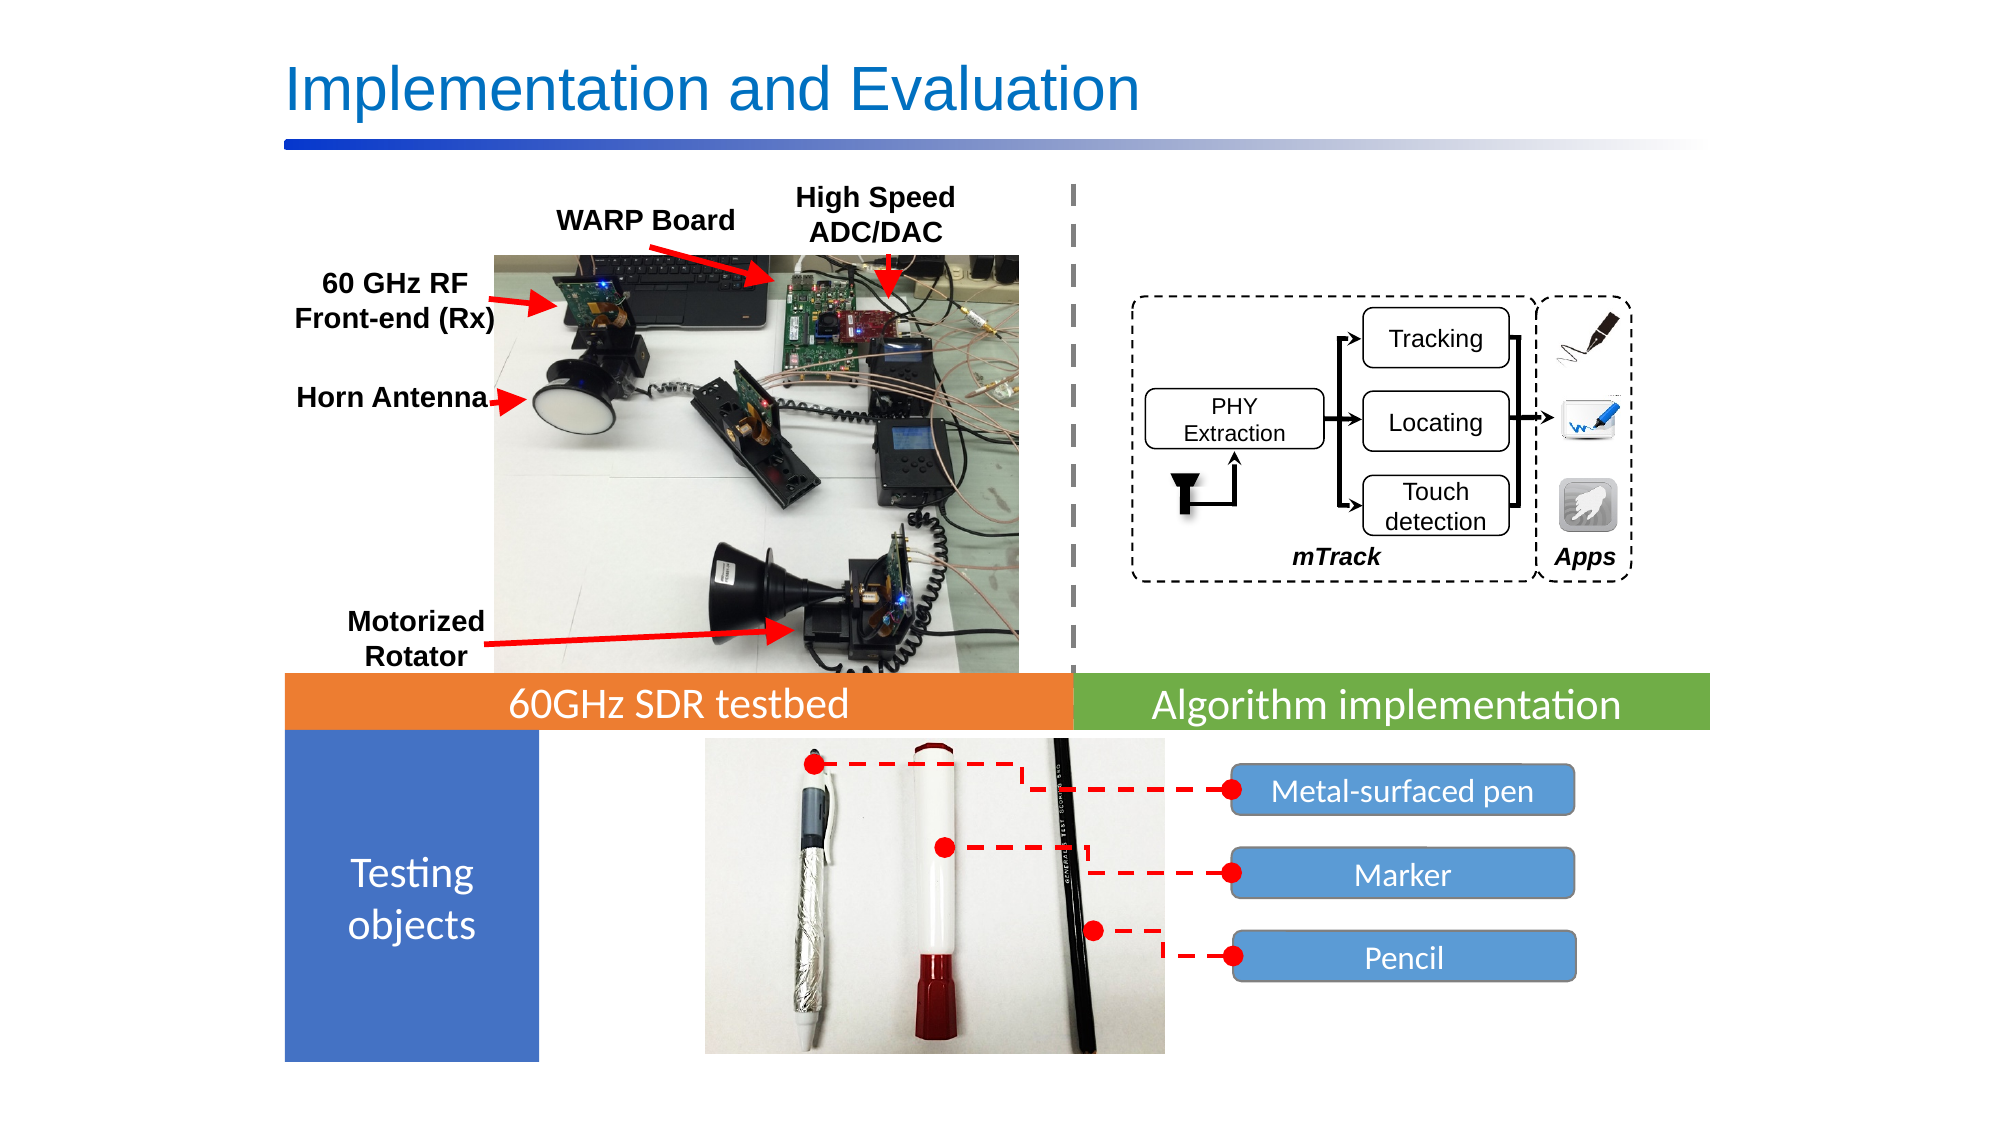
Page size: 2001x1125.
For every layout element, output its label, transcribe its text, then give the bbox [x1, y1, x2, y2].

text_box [280, 370, 795, 682]
text_box 60GHz SDR testbed [284, 672, 1073, 731]
picture [705, 738, 1165, 1054]
text_box Testing objects [284, 729, 540, 1063]
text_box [279, 171, 972, 344]
text_box [284, 139, 1710, 150]
text_box Algorithm implementation [1073, 672, 1711, 731]
picture [494, 255, 1019, 679]
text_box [814, 764, 1576, 982]
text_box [1132, 296, 1633, 582]
text_box Implementation and Evaluation [270, 40, 1670, 130]
